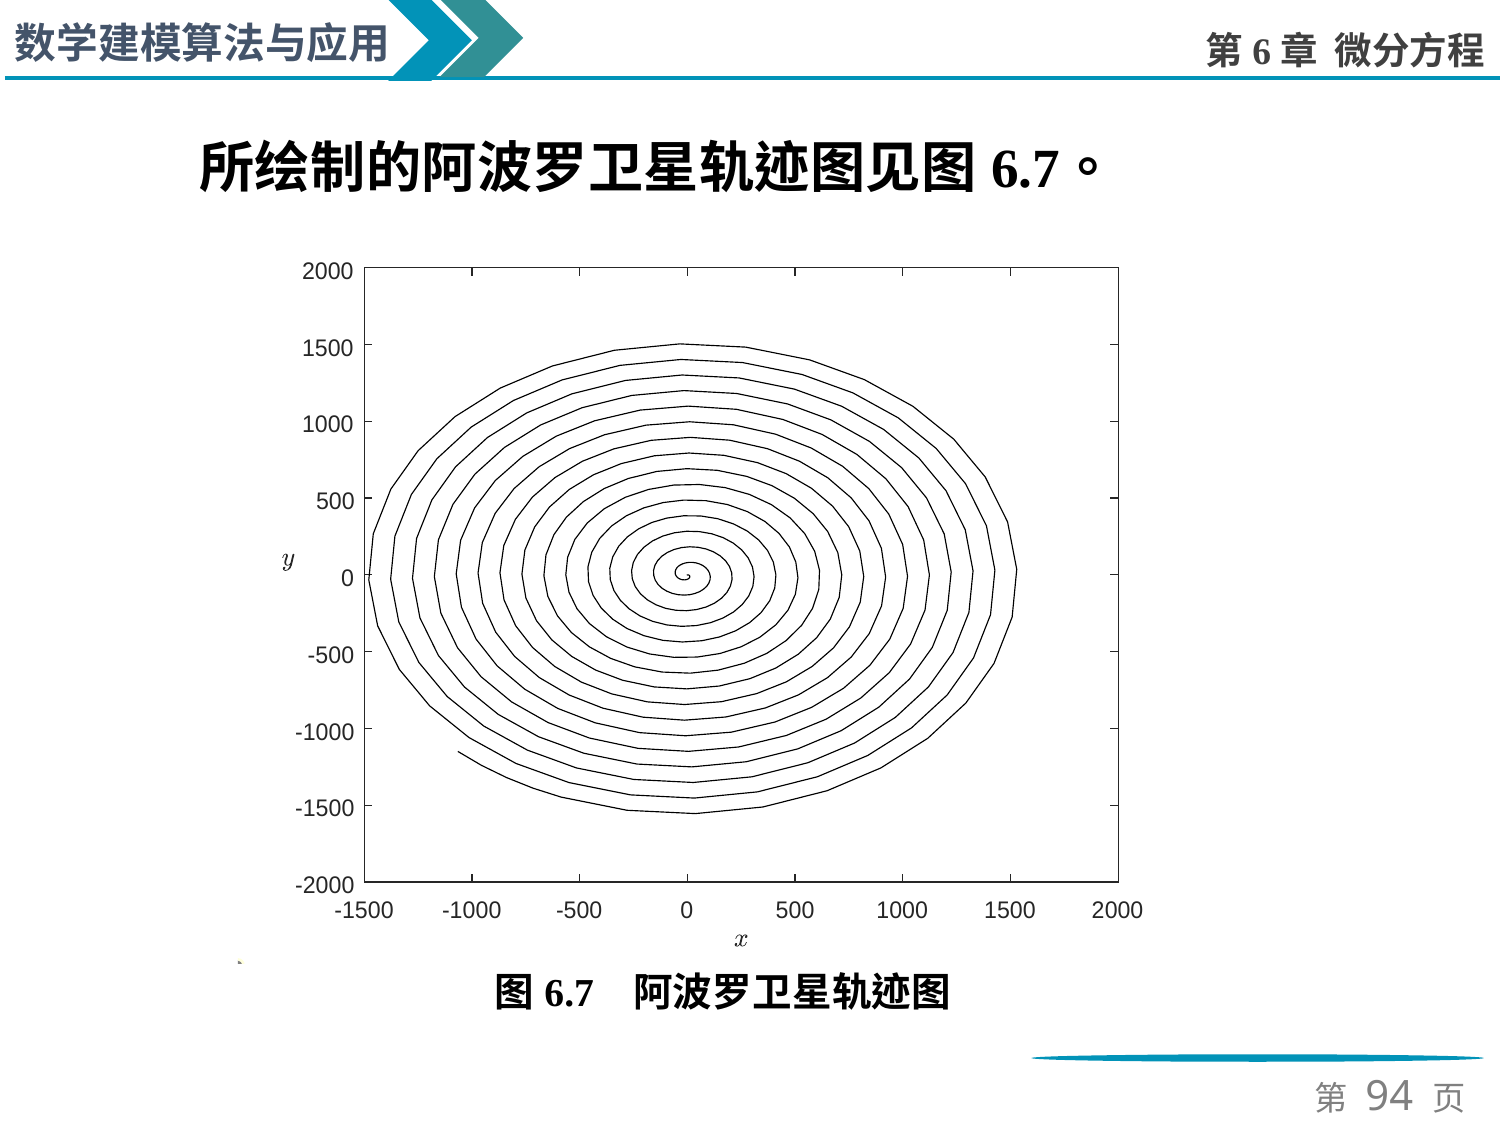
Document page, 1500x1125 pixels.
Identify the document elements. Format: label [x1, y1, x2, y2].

text_box [87, 130, 1358, 1058]
